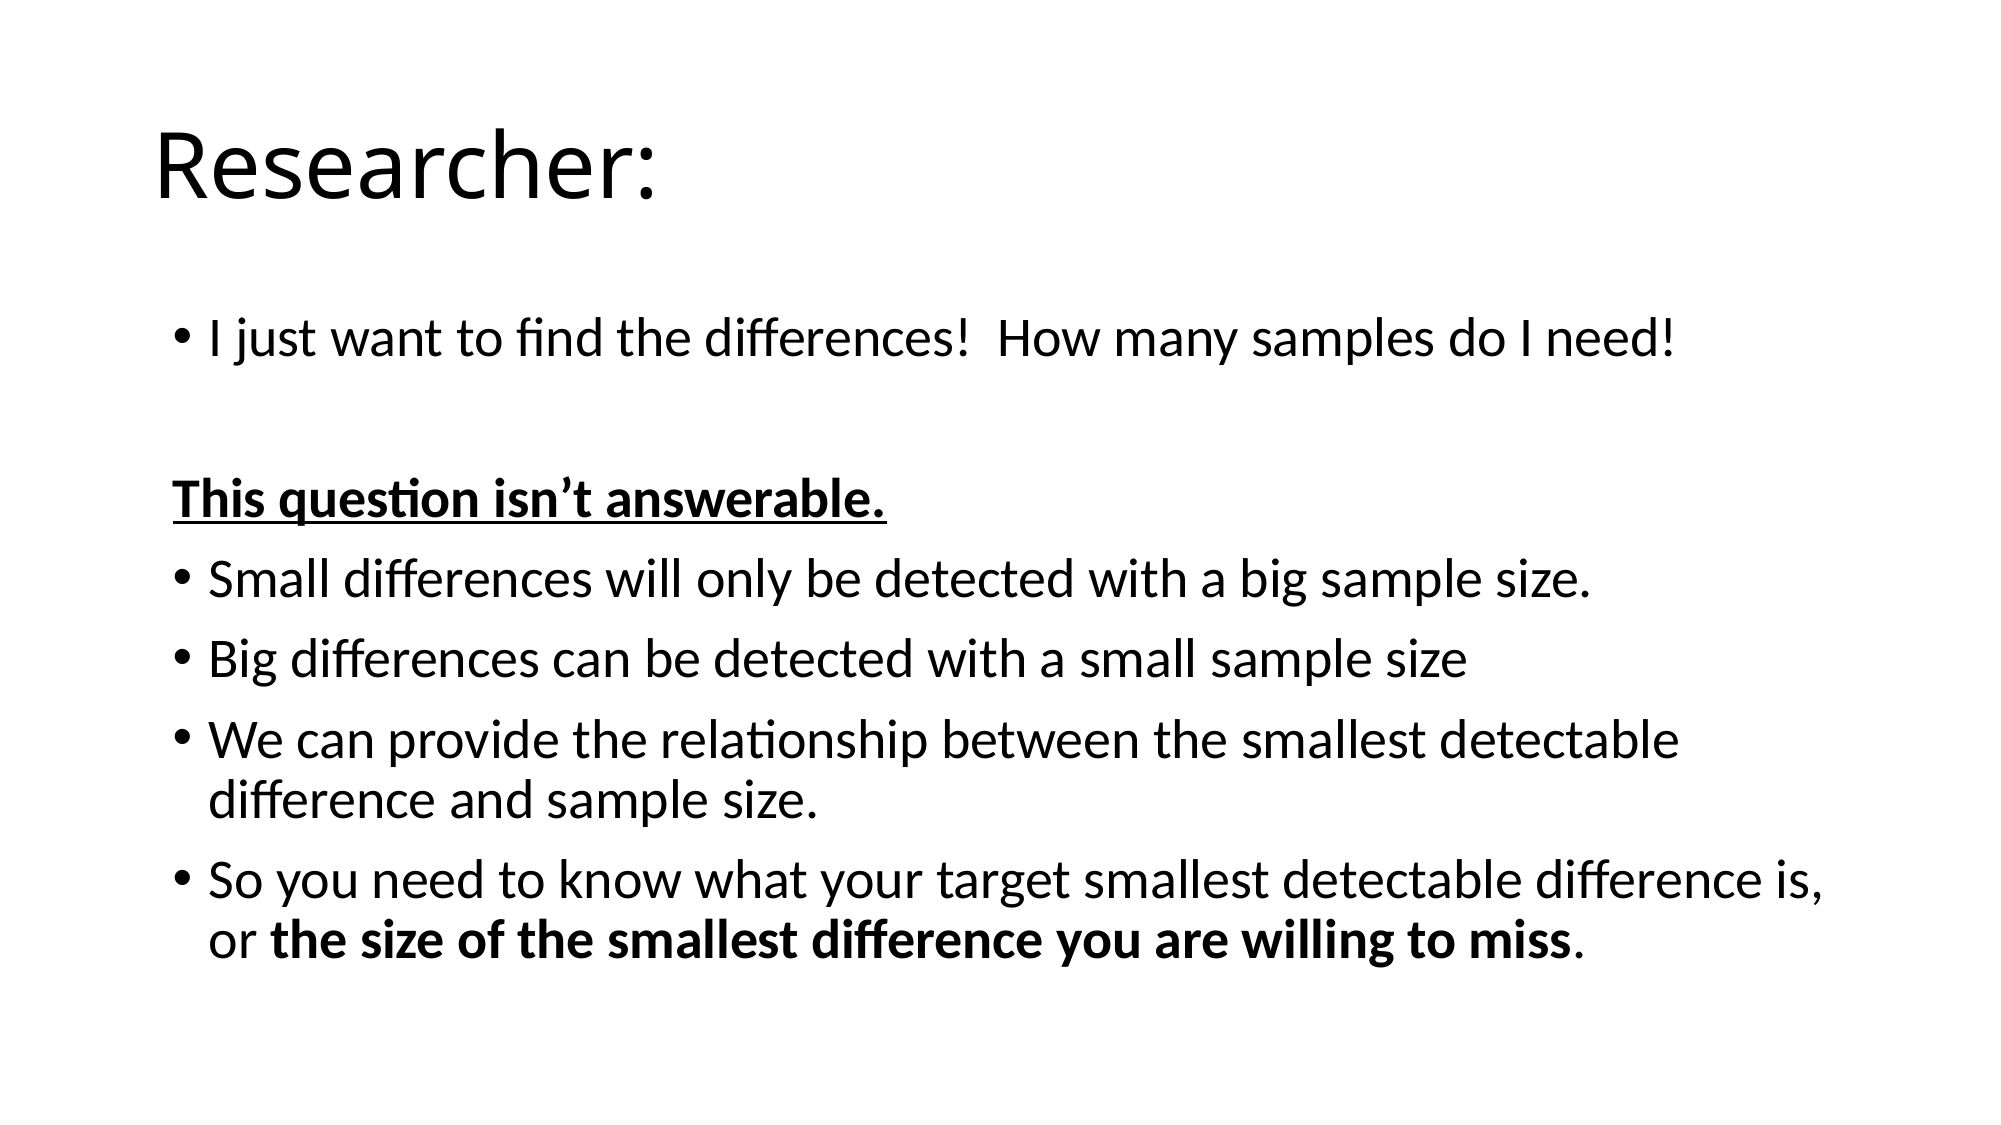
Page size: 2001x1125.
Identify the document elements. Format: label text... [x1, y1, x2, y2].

list I just want to find the differences! How many samples do I need! This question isn’t answerable. Small differences will only be detected with a big sample size. Big differences can be detected with a small sample size We can provide the relationship between the smallest detectable difference and sample size. So you need to know what your target smallest detectable difference is, or the size of the smallest difference you are willing to miss. [157, 301, 1883, 982]
title Researcher: [137, 59, 1863, 278]
